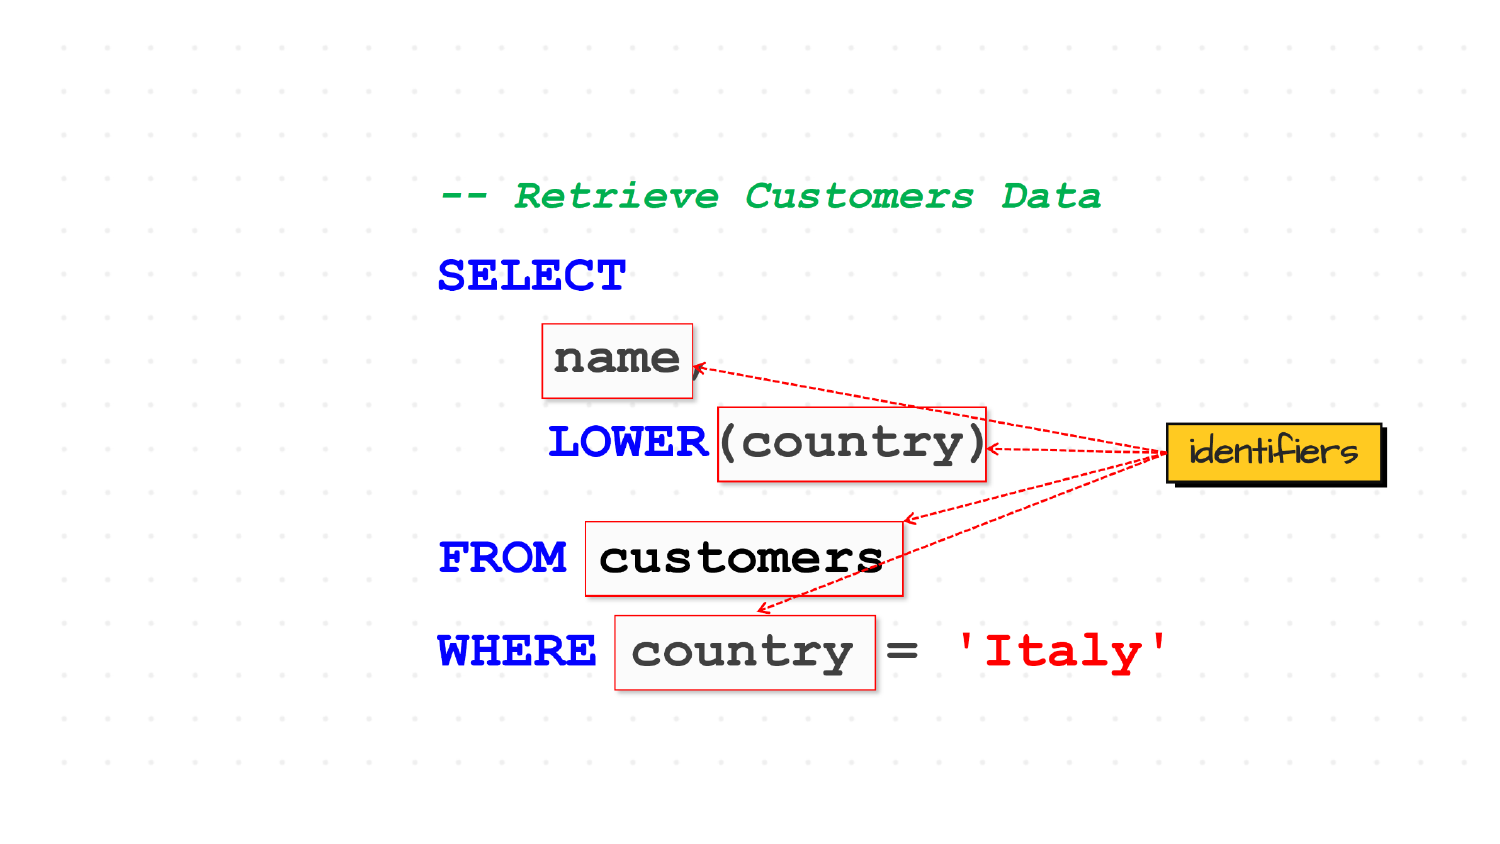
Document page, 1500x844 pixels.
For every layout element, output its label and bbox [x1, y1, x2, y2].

picture [24, 24, 1476, 773]
